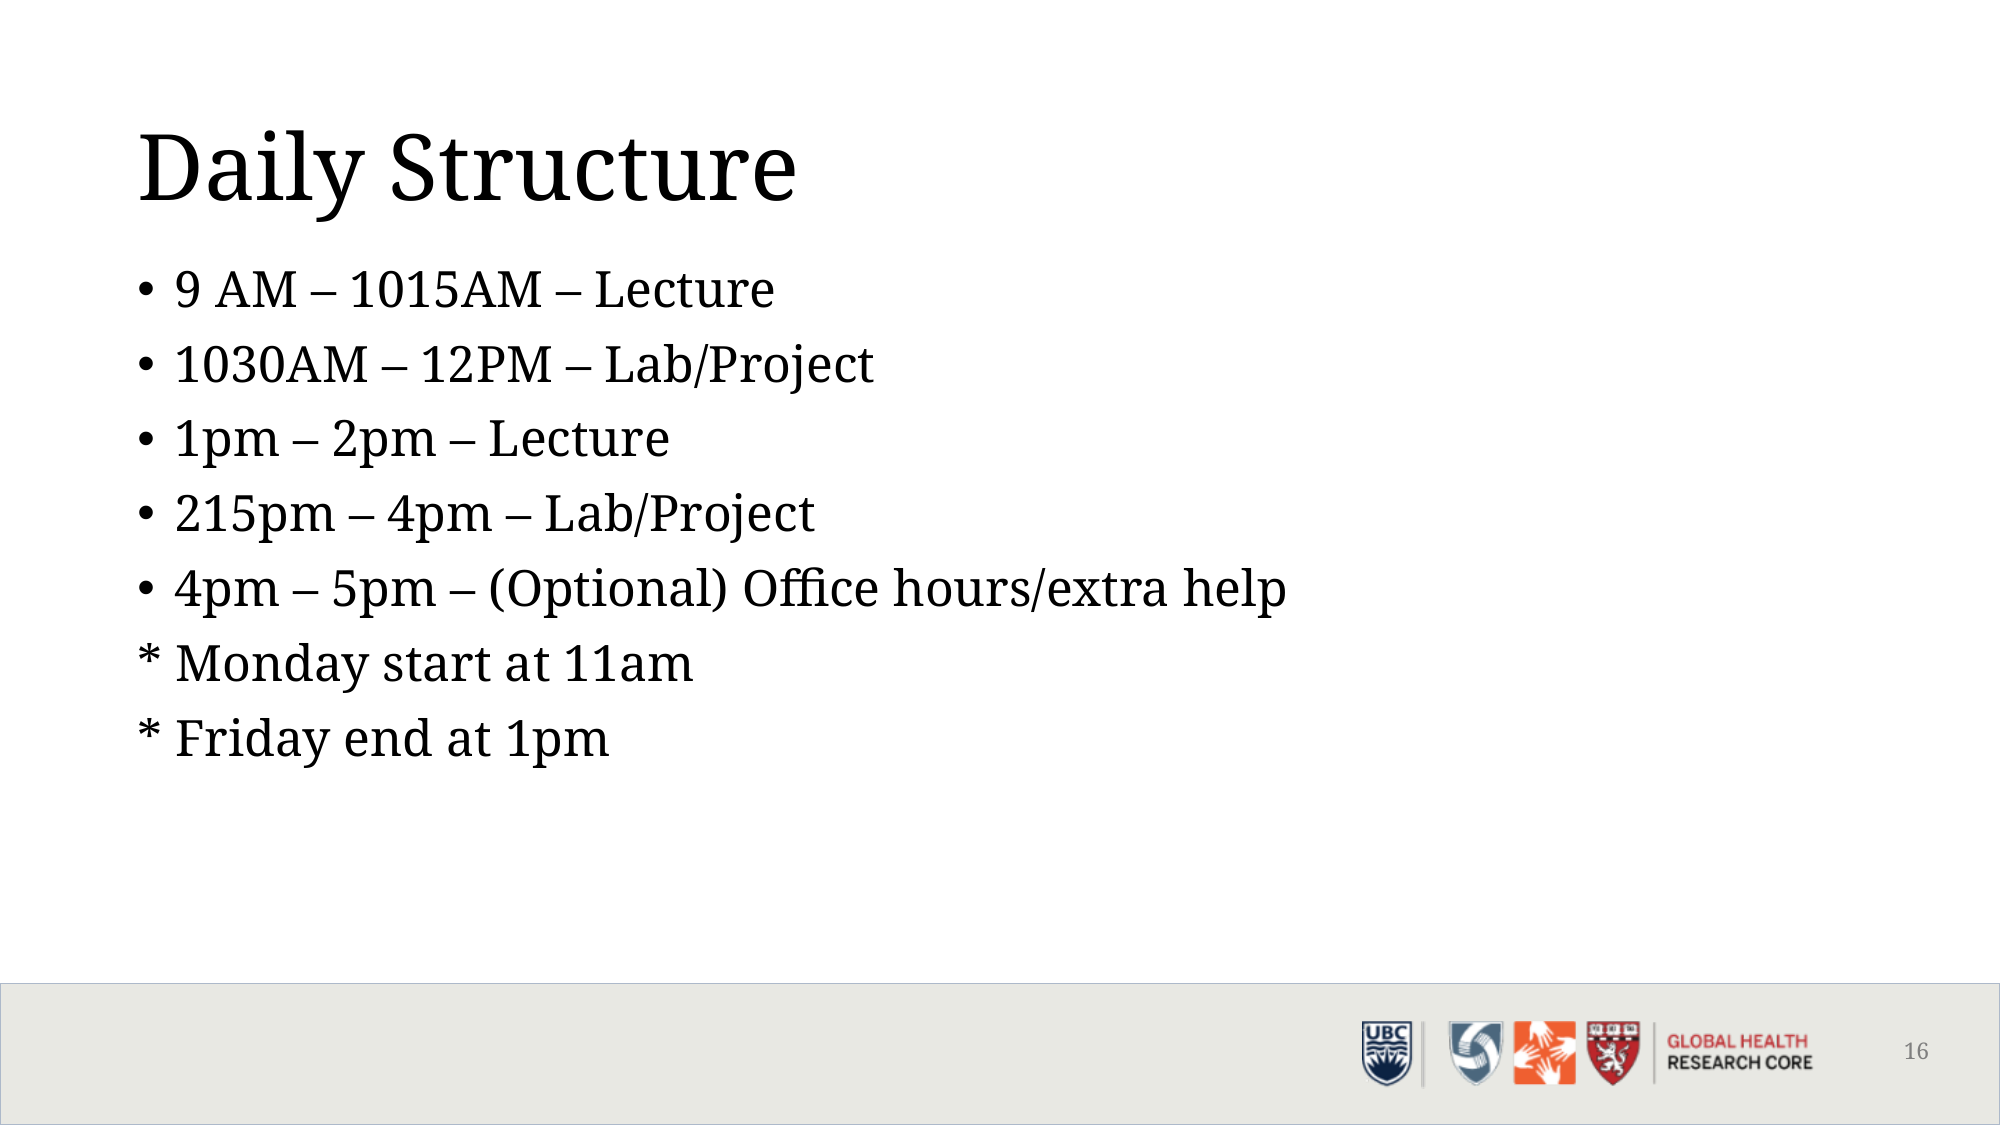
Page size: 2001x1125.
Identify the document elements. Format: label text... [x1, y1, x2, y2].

title Daily Structure [137, 59, 1863, 228]
picture [1362, 1021, 1859, 1114]
list 9 AM – 1015AM – Lecture 1030AM – 12PM – Lab/Project 1pm – 2pm – Lecture 215pm – 4pm – Lab/Project 4pm – 5pm – (Optional) Office hours/extra help * Monday start at 11am * Friday end at 1pm [137, 256, 1863, 969]
